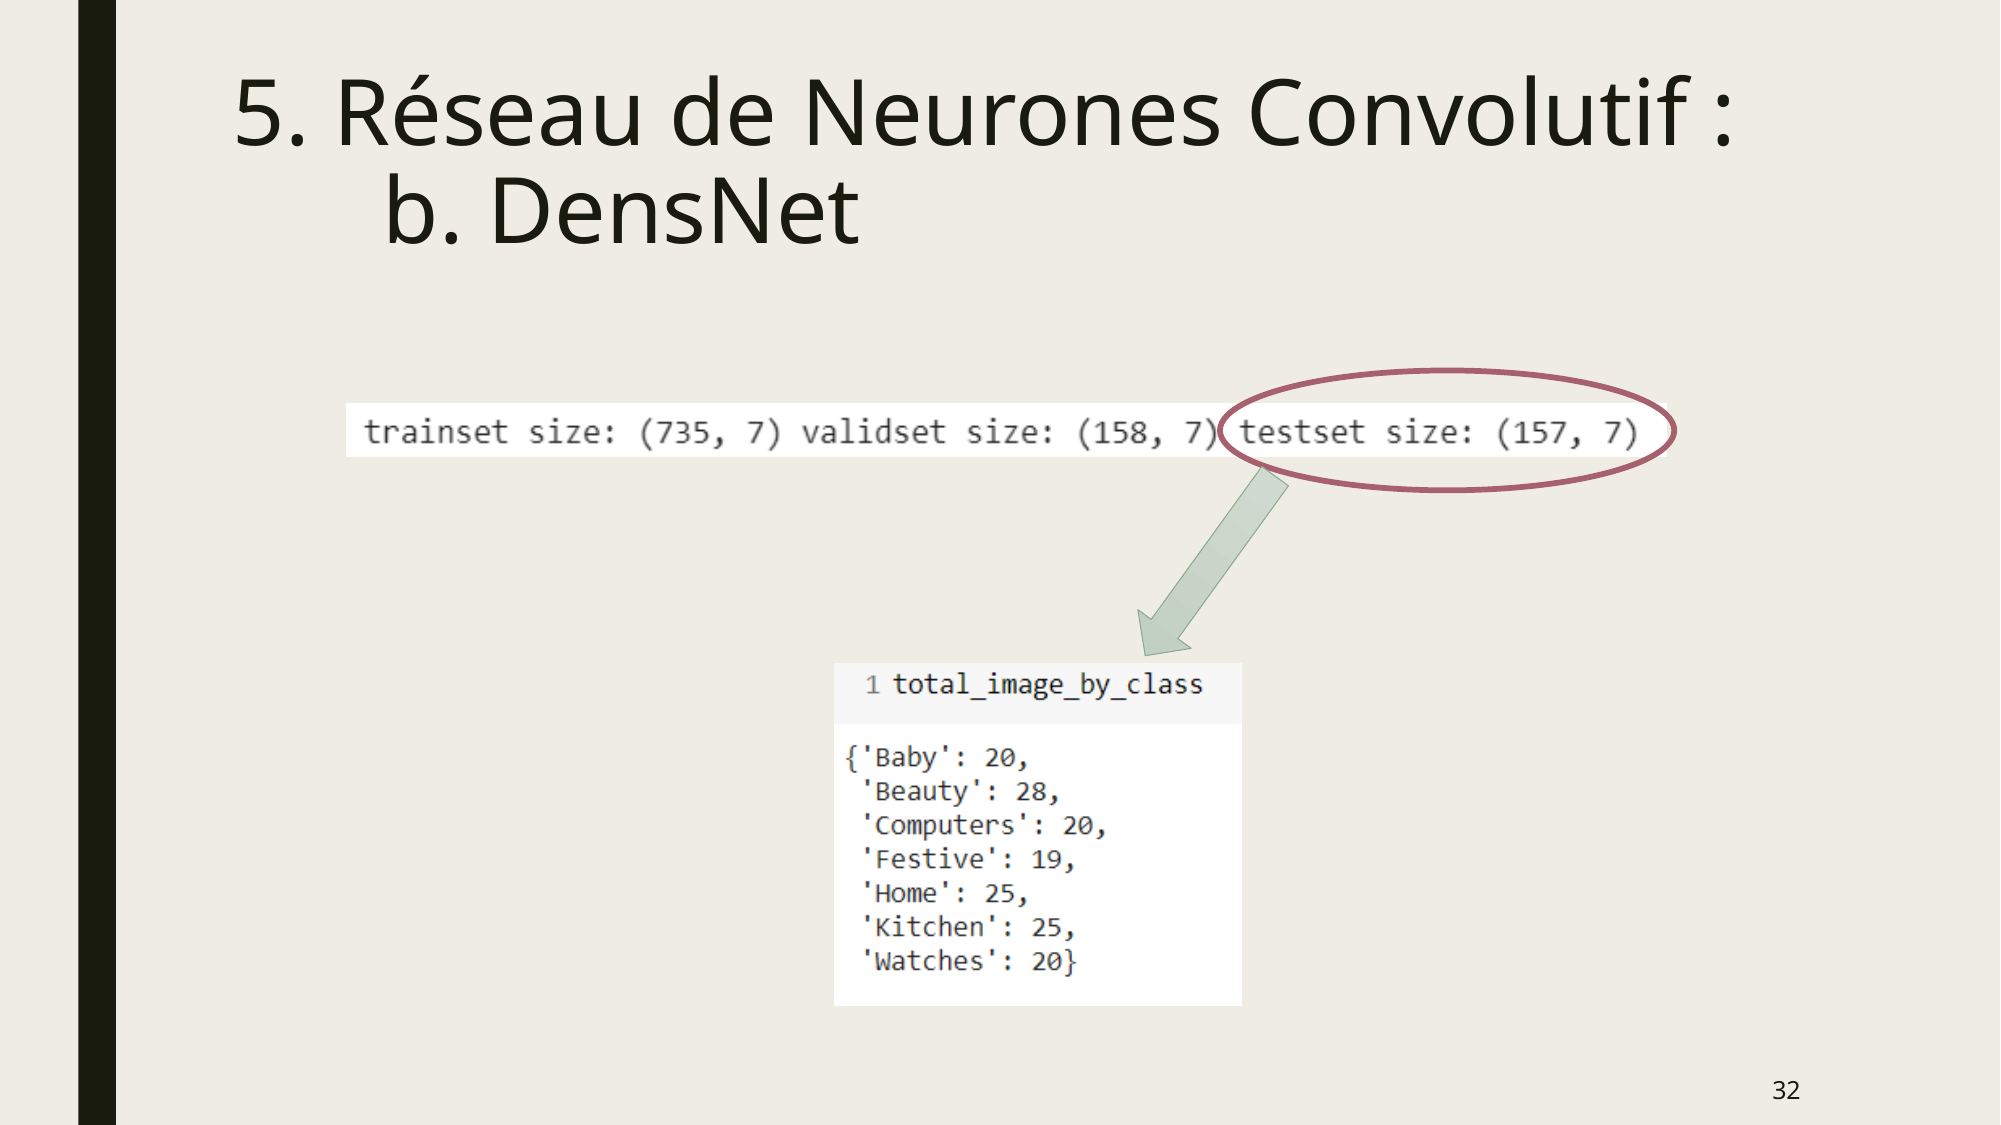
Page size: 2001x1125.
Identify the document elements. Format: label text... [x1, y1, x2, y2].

picture [346, 403, 1667, 457]
text_box [1239, 367, 1656, 403]
title 5. Réseau de Neurones Convolutif : b. DensNet [217, 59, 1793, 304]
text_box [1667, 411, 1678, 450]
picture [834, 663, 1242, 1006]
text_box [1237, 457, 1657, 494]
text_box [1137, 466, 1289, 657]
slide_number 32 [1553, 1058, 1816, 1125]
